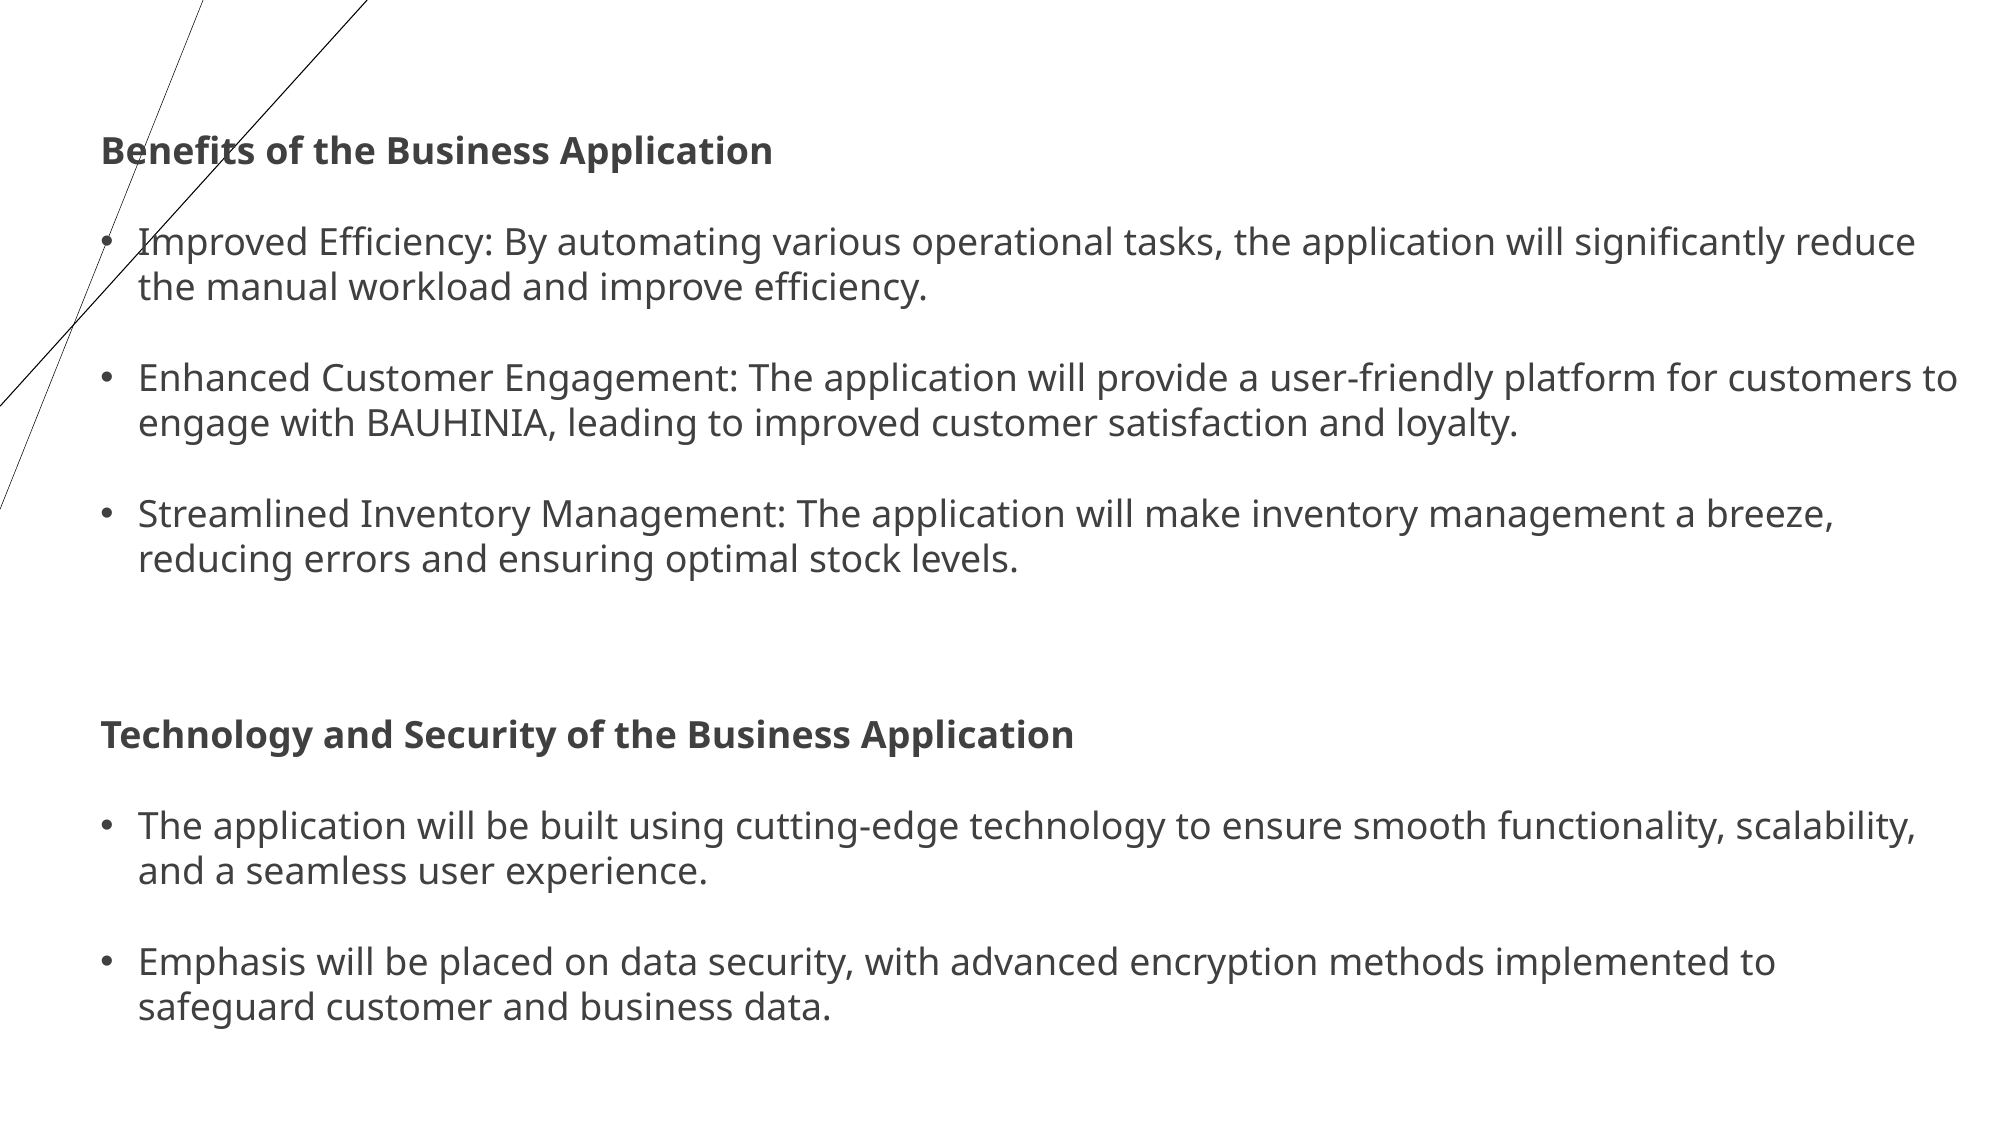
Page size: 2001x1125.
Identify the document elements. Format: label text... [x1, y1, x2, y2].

text_box Benefits of the Business Application Improved Efficiency: By automating various operational tasks, the application will significantly reduce the manual workload and improve efficiency. Enhanced Customer Engagement: The application will provide a user-friendly platform for customers to engage with BAUHINIA, leading to improved customer satisfaction and loyalty. Streamlined Inventory Management: The application will make inventory management a breeze, reducing errors and ensuring optimal stock levels. Technology and Security of the Business Application The application will be built using cutting-edge technology to ensure smooth functionality, scalability, and a seamless user experience. Emphasis will be placed on data security, with advanced encryption methods implemented to safeguard customer and business data. [85, 119, 1979, 1091]
